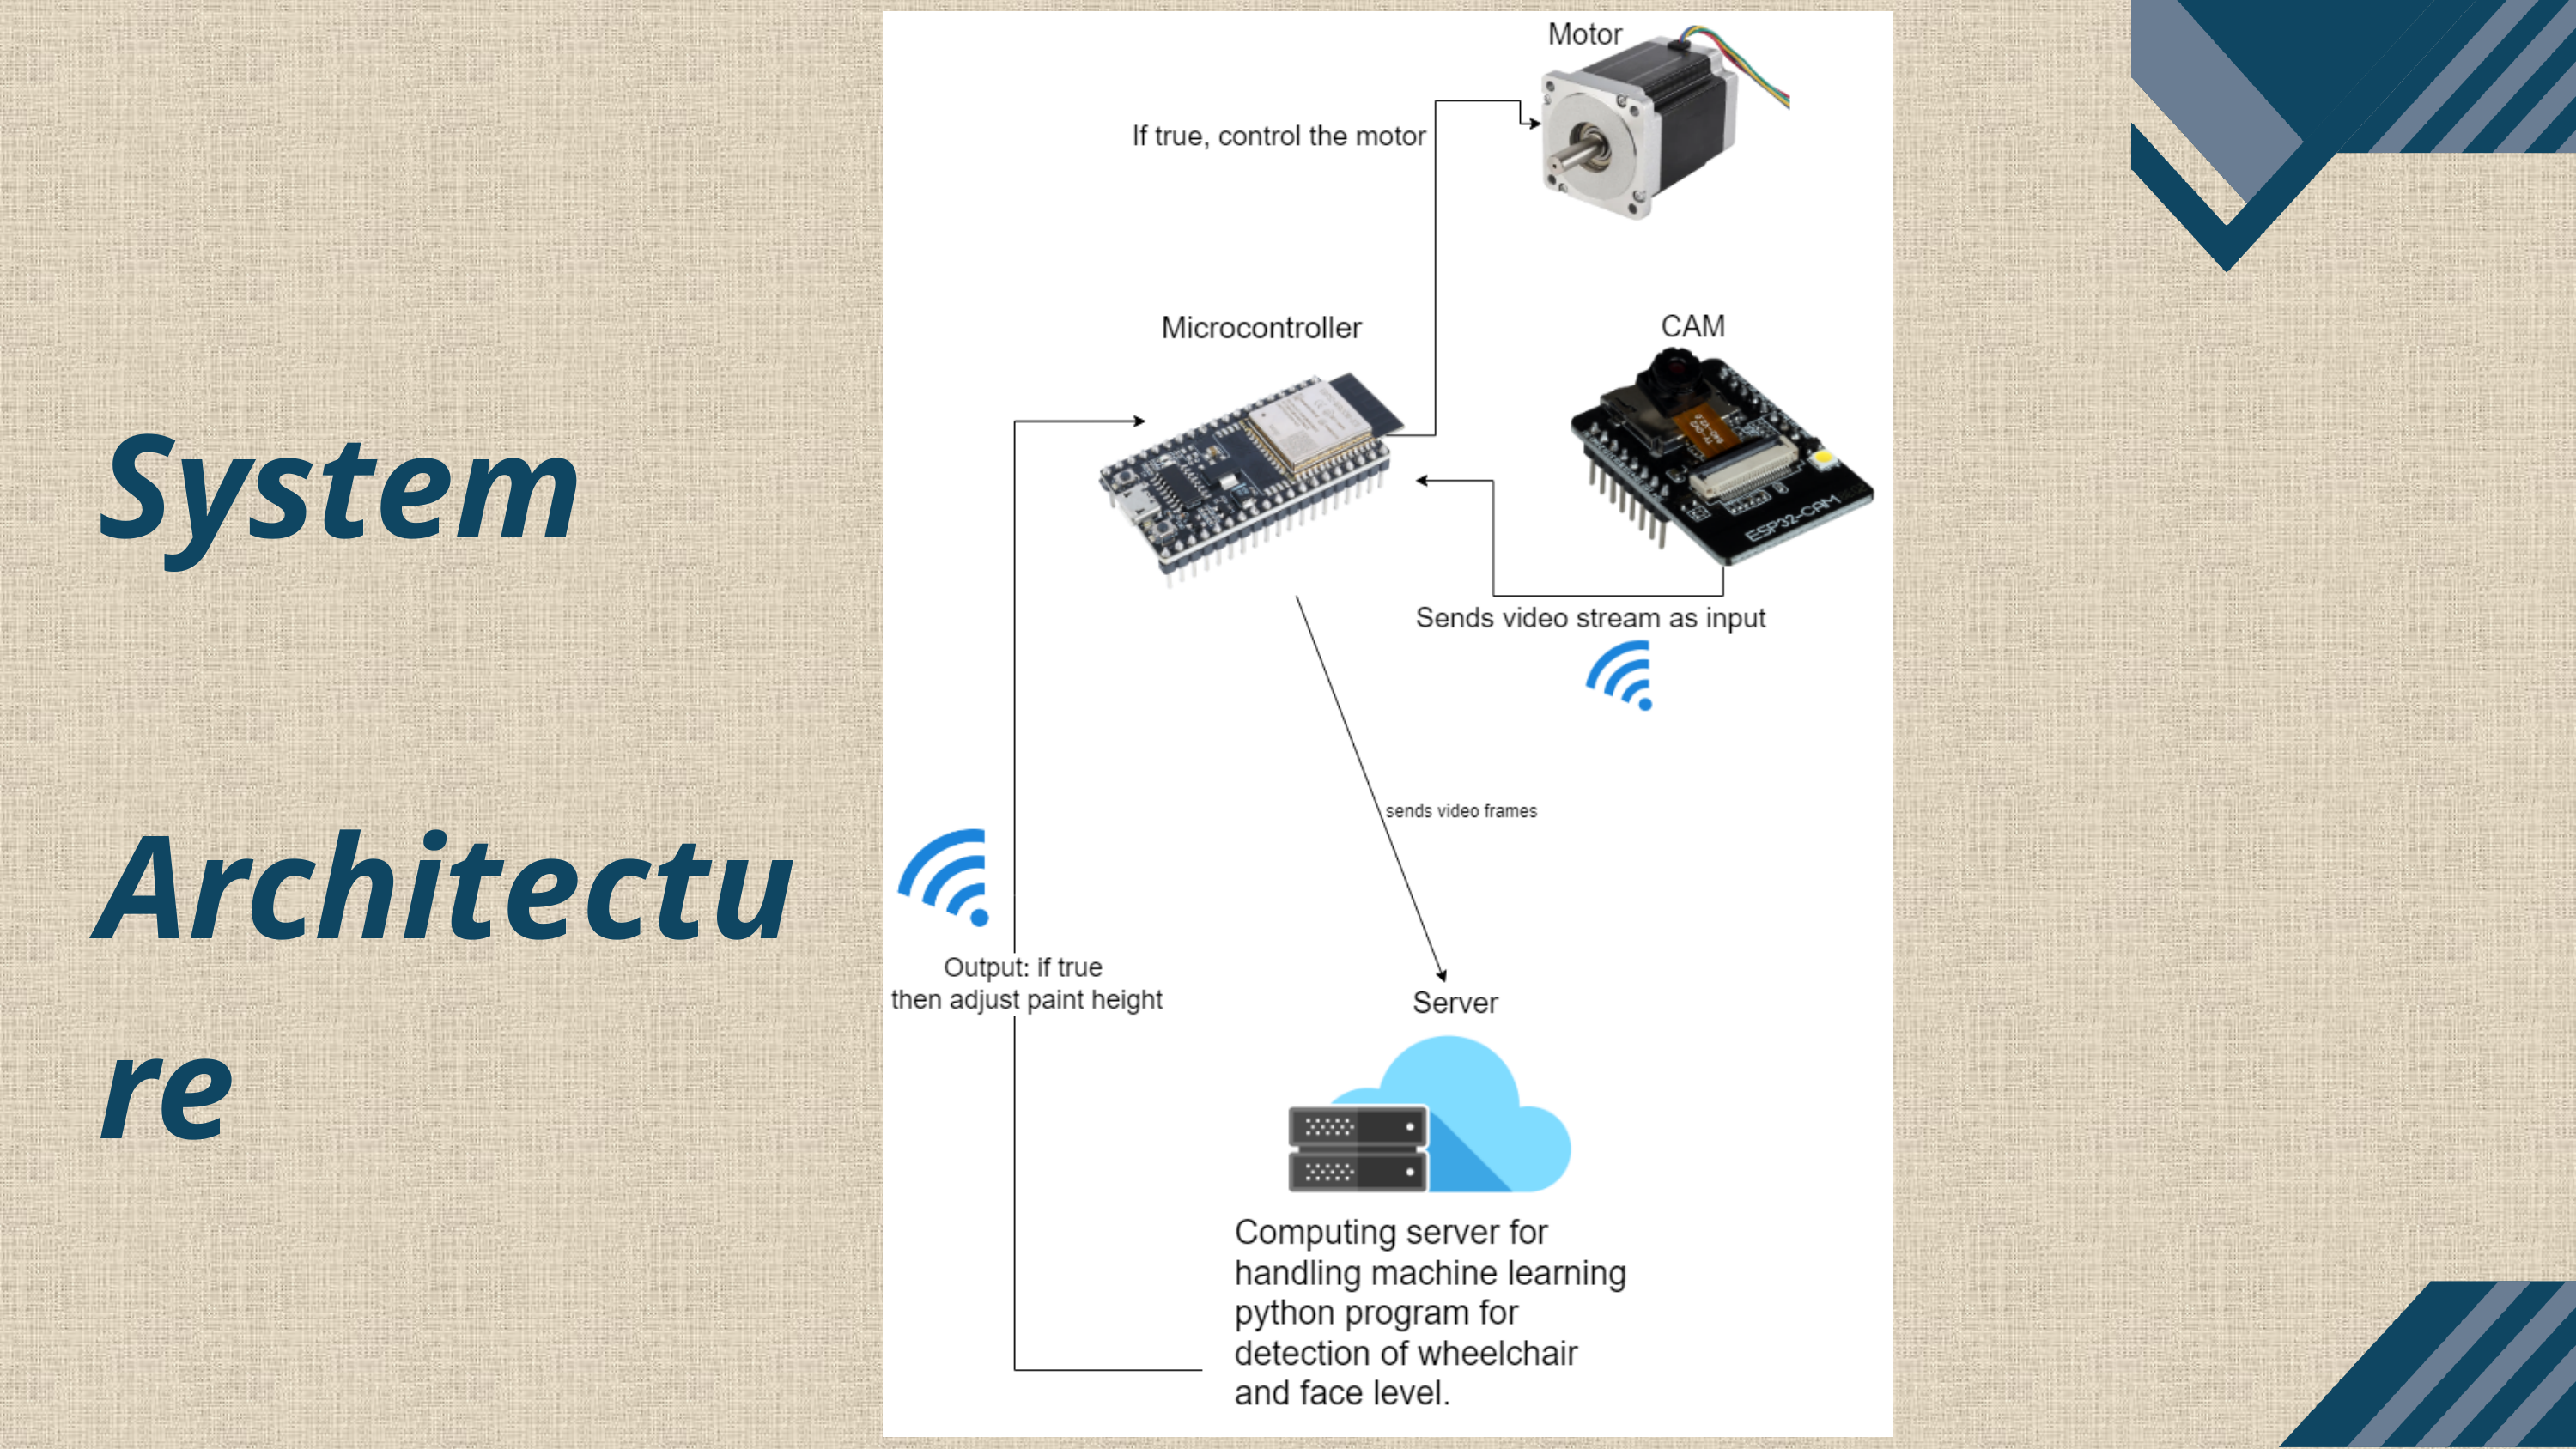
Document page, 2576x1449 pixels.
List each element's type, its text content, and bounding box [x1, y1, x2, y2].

text_box [2130, 0, 2576, 292]
text_box [2278, 1281, 2576, 1447]
text_box System Architecture [99, 366, 848, 1167]
picture [0, 0, 2576, 1449]
